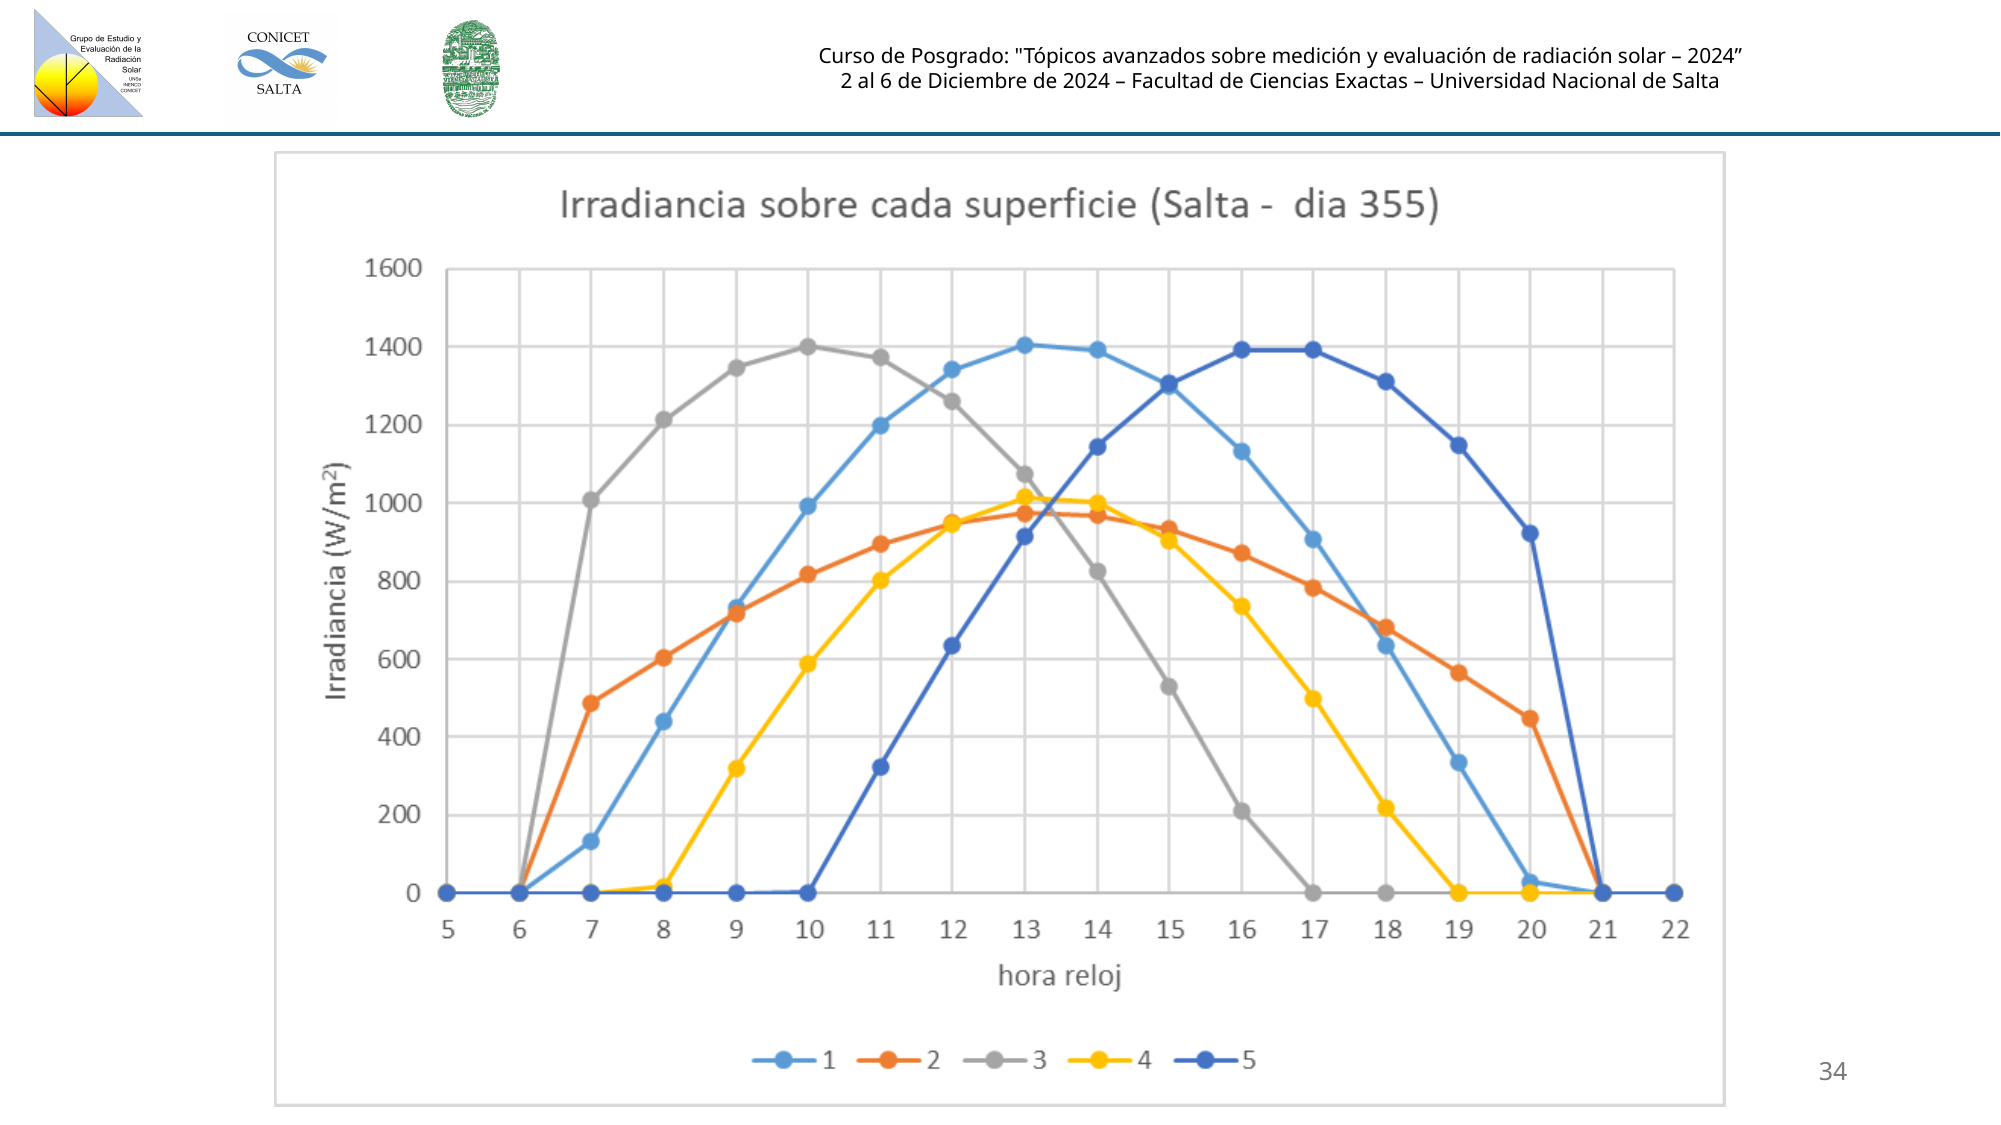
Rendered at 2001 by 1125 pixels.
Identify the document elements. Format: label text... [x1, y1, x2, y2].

text_box Curso de Posgrado: "Tópicos avanzados sobre medición y evaluación de radiación solar – 2024” 2 al 6 de Diciembre de 2024 – Facultad de Ciencias Exactas – Universidad Nacional de Salta [728, 35, 1833, 101]
picture [224, 11, 340, 127]
picture [273, 150, 1726, 1107]
slide_number 34 [1726, 1042, 1863, 1103]
picture [414, 10, 530, 126]
picture [33, 8, 149, 118]
